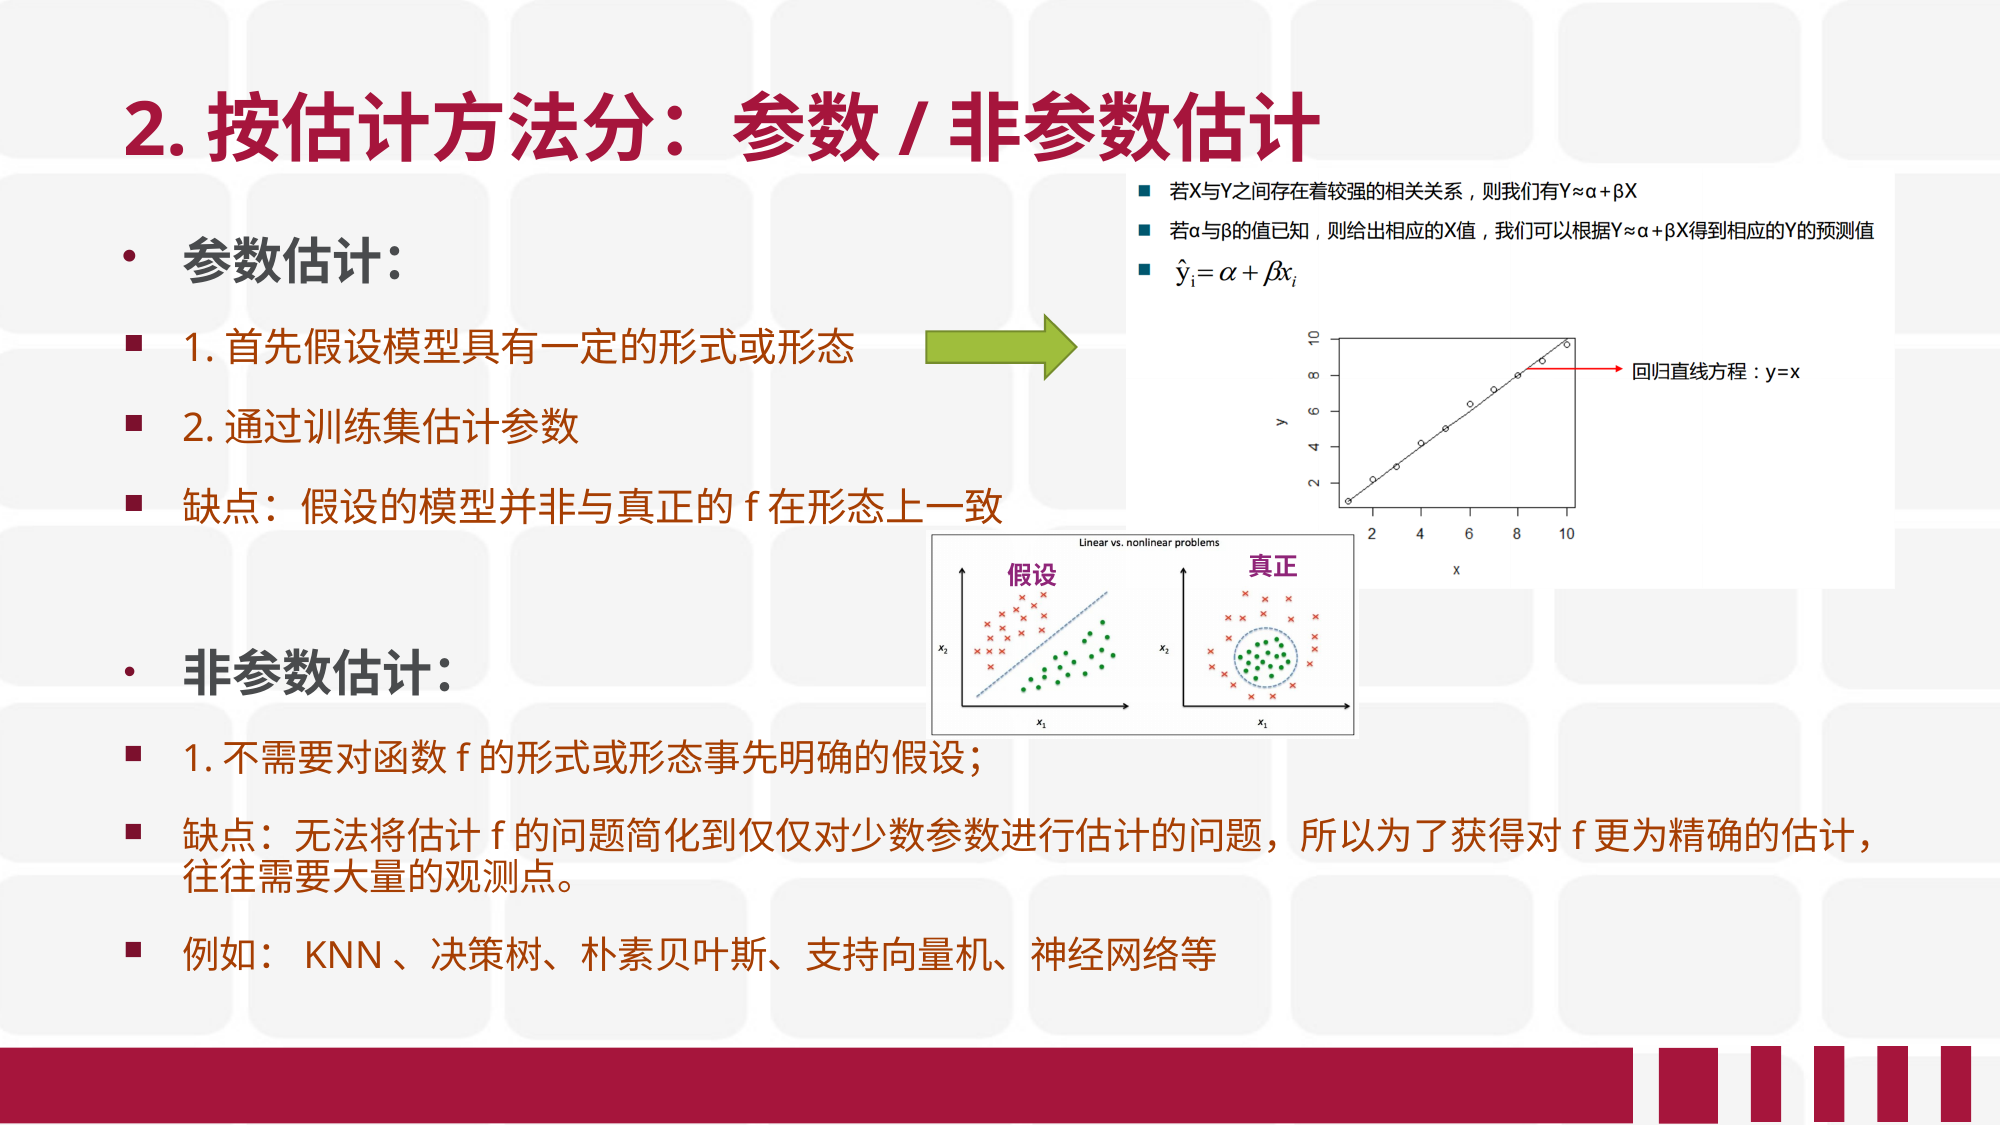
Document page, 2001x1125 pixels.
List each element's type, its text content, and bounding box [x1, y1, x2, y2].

text_box [925, 313, 1078, 381]
list 参数估计： 1.首先假设模型具有一定的形式或形态 2.通过训练集估计参数 缺点：假设的模型并非与真正的f在形态上一致 非参数估计： 1.不需要对函数f的形式或形态事先明确的假设； 缺点：无法将估计f的问题简化到仅仅对少数参数进行估计的问题，所以为了获得对f更为精确的估计，往往需要大量的观测点。 例如：KNN、决策树、朴素贝叶斯、支持向量机、神经网络等 [108, 228, 1895, 997]
title 2.按估计方法分：参数/非参数估计 [108, 75, 1895, 188]
picture [0, 0, 2000, 1125]
